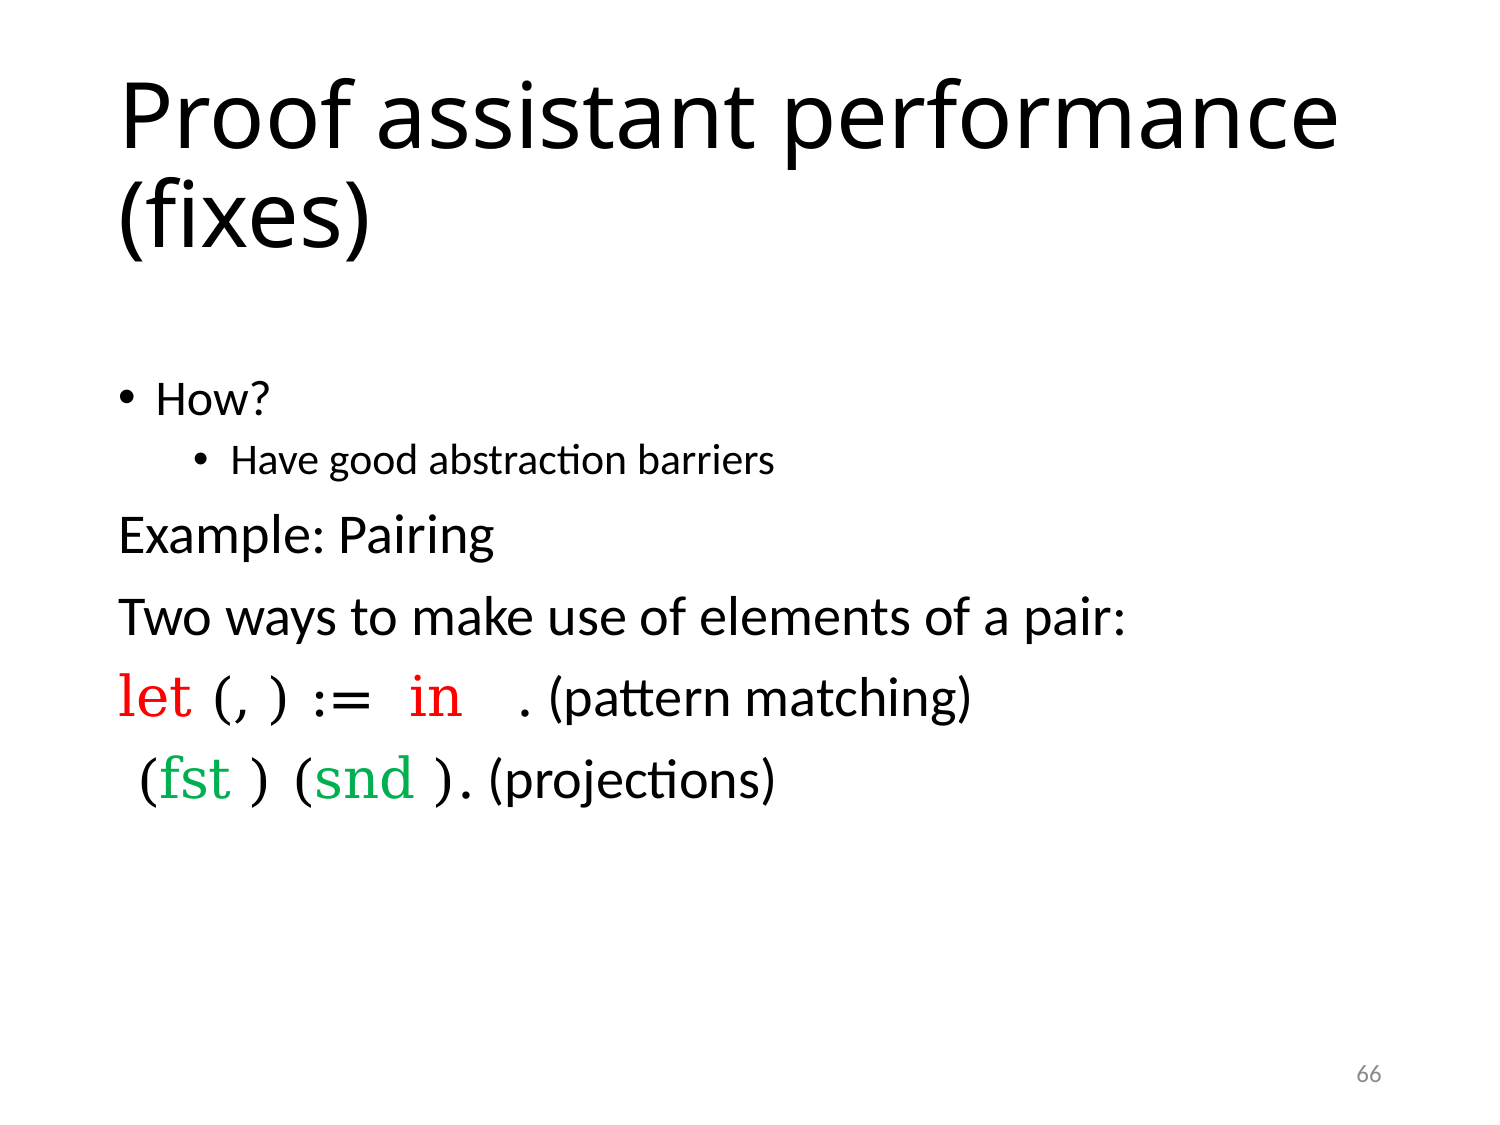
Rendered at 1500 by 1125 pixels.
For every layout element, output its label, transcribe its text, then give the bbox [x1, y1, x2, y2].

title Proof assistant performance (fixes) [103, 59, 1500, 278]
slide_number 66 [1059, 1042, 1397, 1103]
